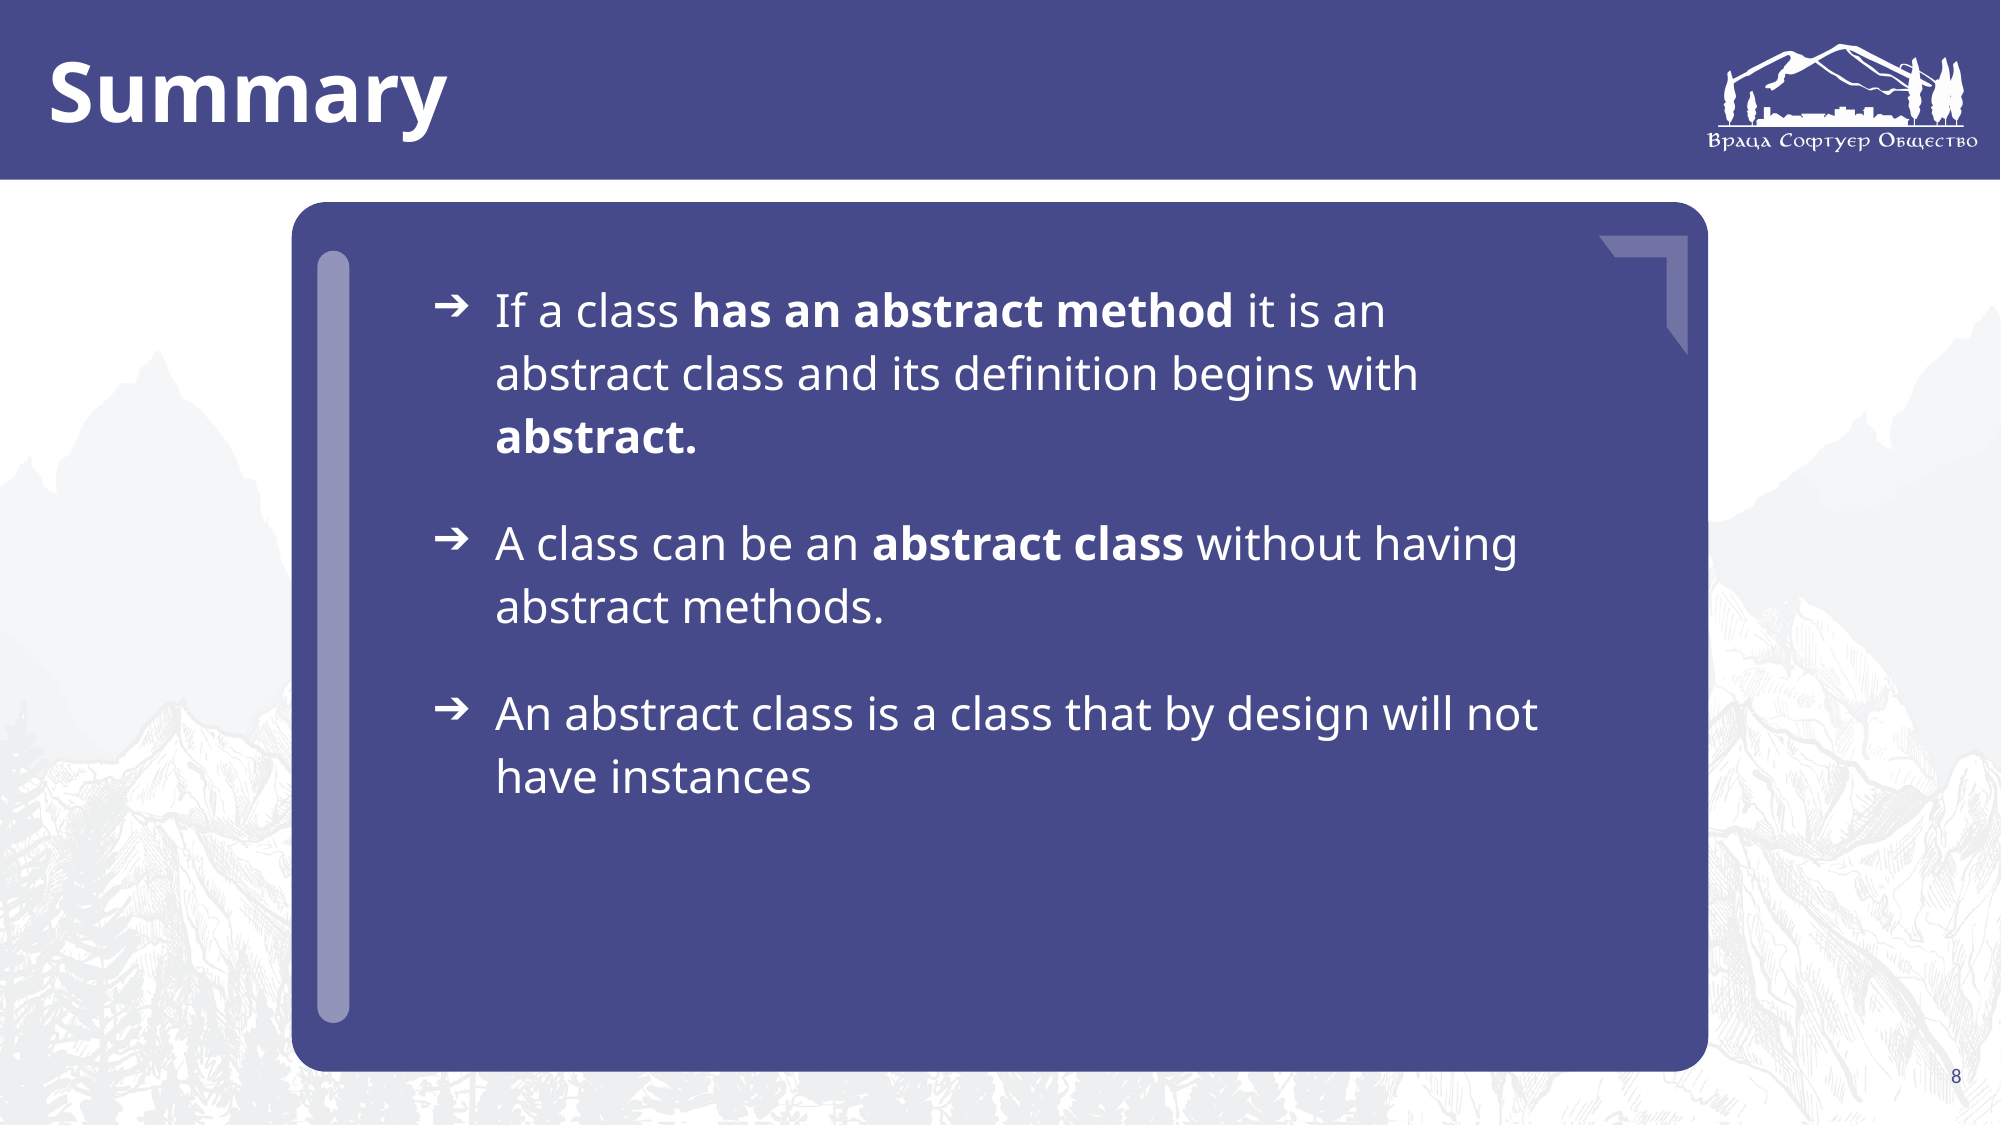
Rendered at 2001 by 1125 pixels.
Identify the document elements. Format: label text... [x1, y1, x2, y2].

title Summary [31, 16, 1591, 162]
slide_number 8 [1897, 1049, 1968, 1101]
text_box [291, 201, 1709, 1072]
picture [1703, 19, 1981, 165]
